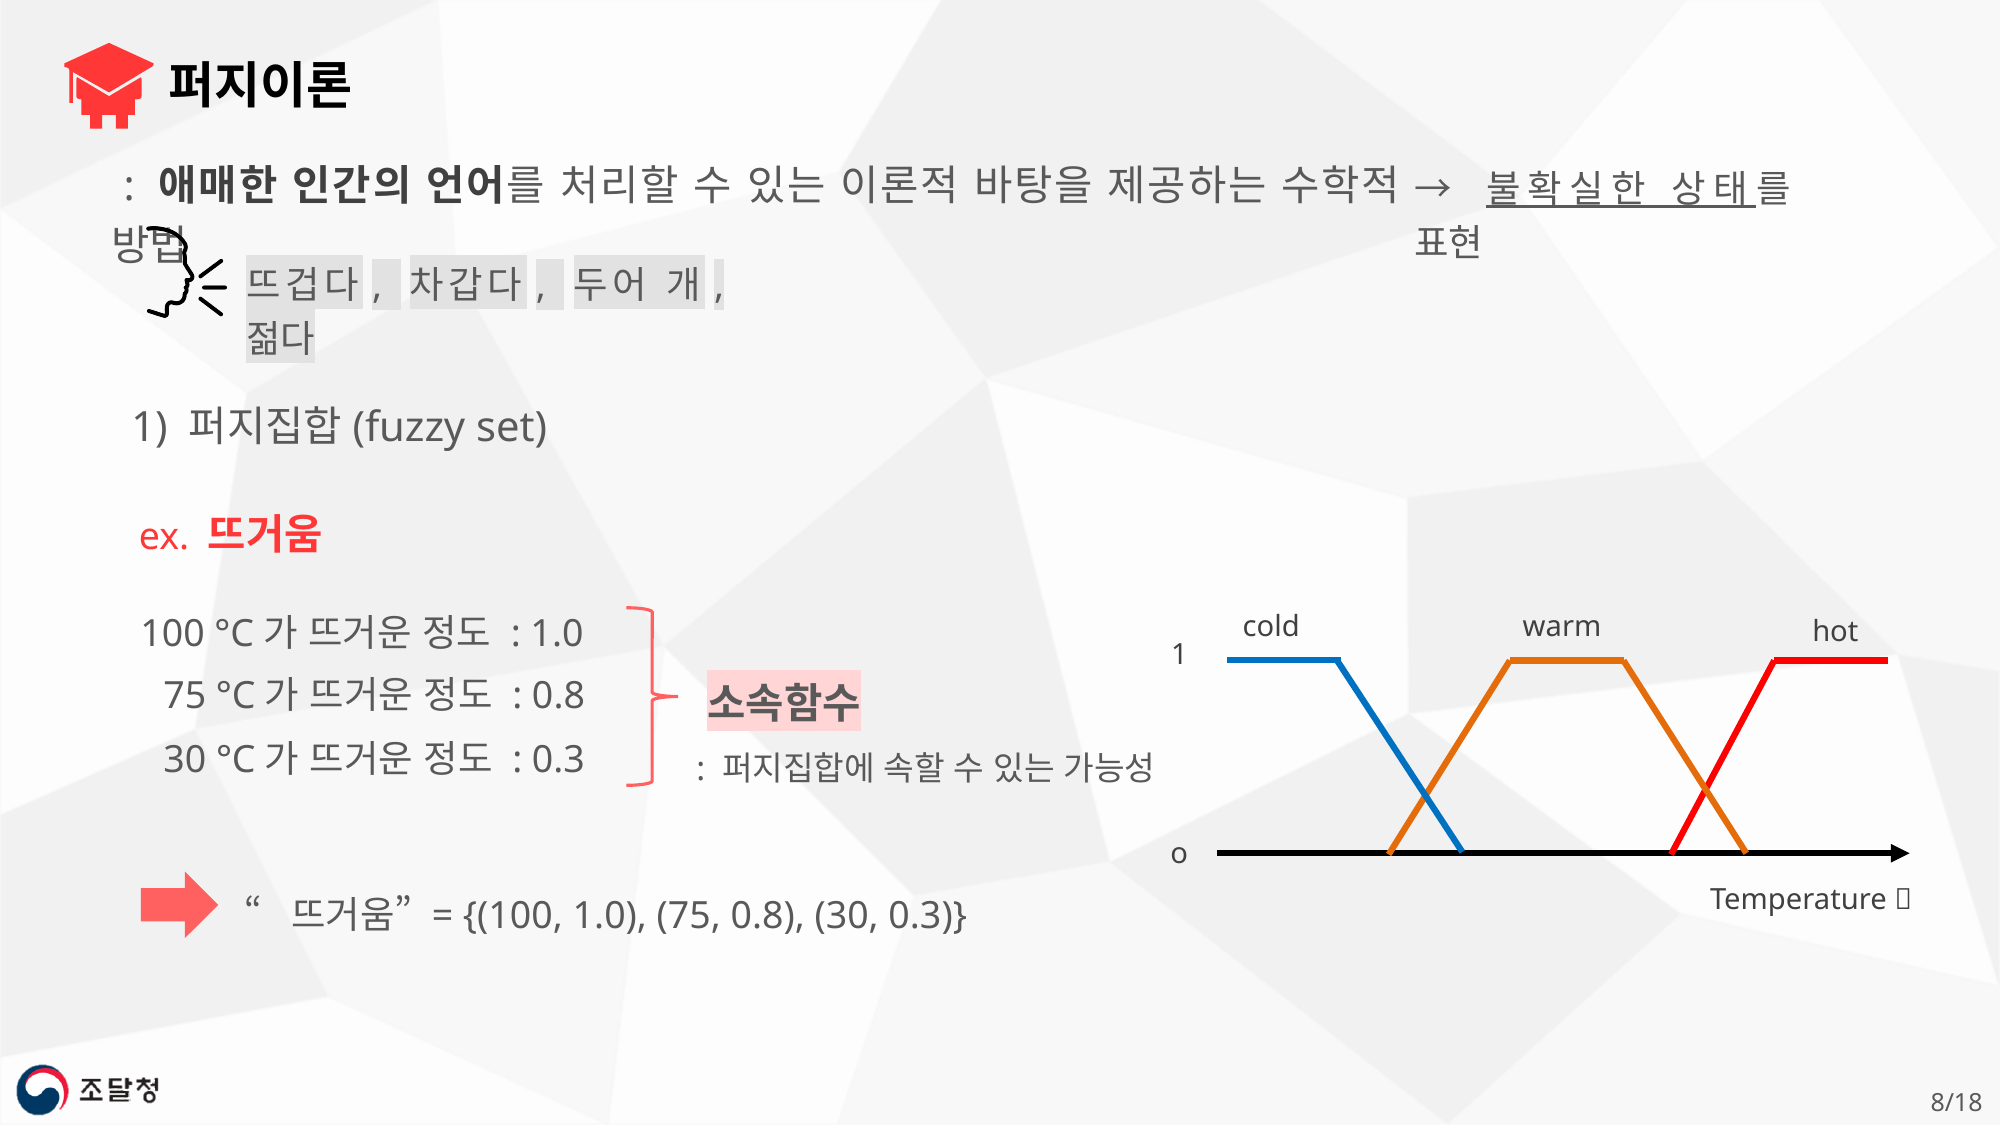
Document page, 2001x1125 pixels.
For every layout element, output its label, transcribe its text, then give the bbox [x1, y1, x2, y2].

text_box “뜨거움” = {(100, 1.0), (75, 0.8), (30, 0.3)} [229, 874, 1000, 944]
text_box : 애매한 인간의 언어를 처리할 수 있는 이론적 바탕을 제공하는 수학적 방법 [96, 141, 1416, 276]
text_box 소속함수 [692, 659, 879, 731]
text_box 퍼지이론 [154, 46, 384, 122]
text_box : 퍼지집합에 속할 수 있는 가능성 [681, 731, 1155, 794]
text_box → 불확실한 상태를 표현 [1399, 148, 1806, 271]
text_box [626, 607, 679, 786]
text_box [64, 42, 154, 129]
picture [0, 0, 2000, 1125]
text_box 1) 퍼지집합(fuzzy set) [116, 382, 677, 458]
text_box 100 °C가 뜨거운 정도 : 1.0 [125, 592, 625, 662]
text_box 75 °C가 뜨거운 정도 : 0.8 [148, 655, 626, 724]
text_box 7/18 [1915, 1078, 2000, 1125]
text_box [139, 869, 220, 941]
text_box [1155, 599, 1931, 924]
text_box 30 °C가 뜨거운 정도 : 0.3 [148, 718, 625, 788]
text_box 뜨겁다, 차갑다, 두어 개, 젊다 [231, 244, 739, 368]
text_box ex. 뜨거움 [124, 490, 343, 566]
